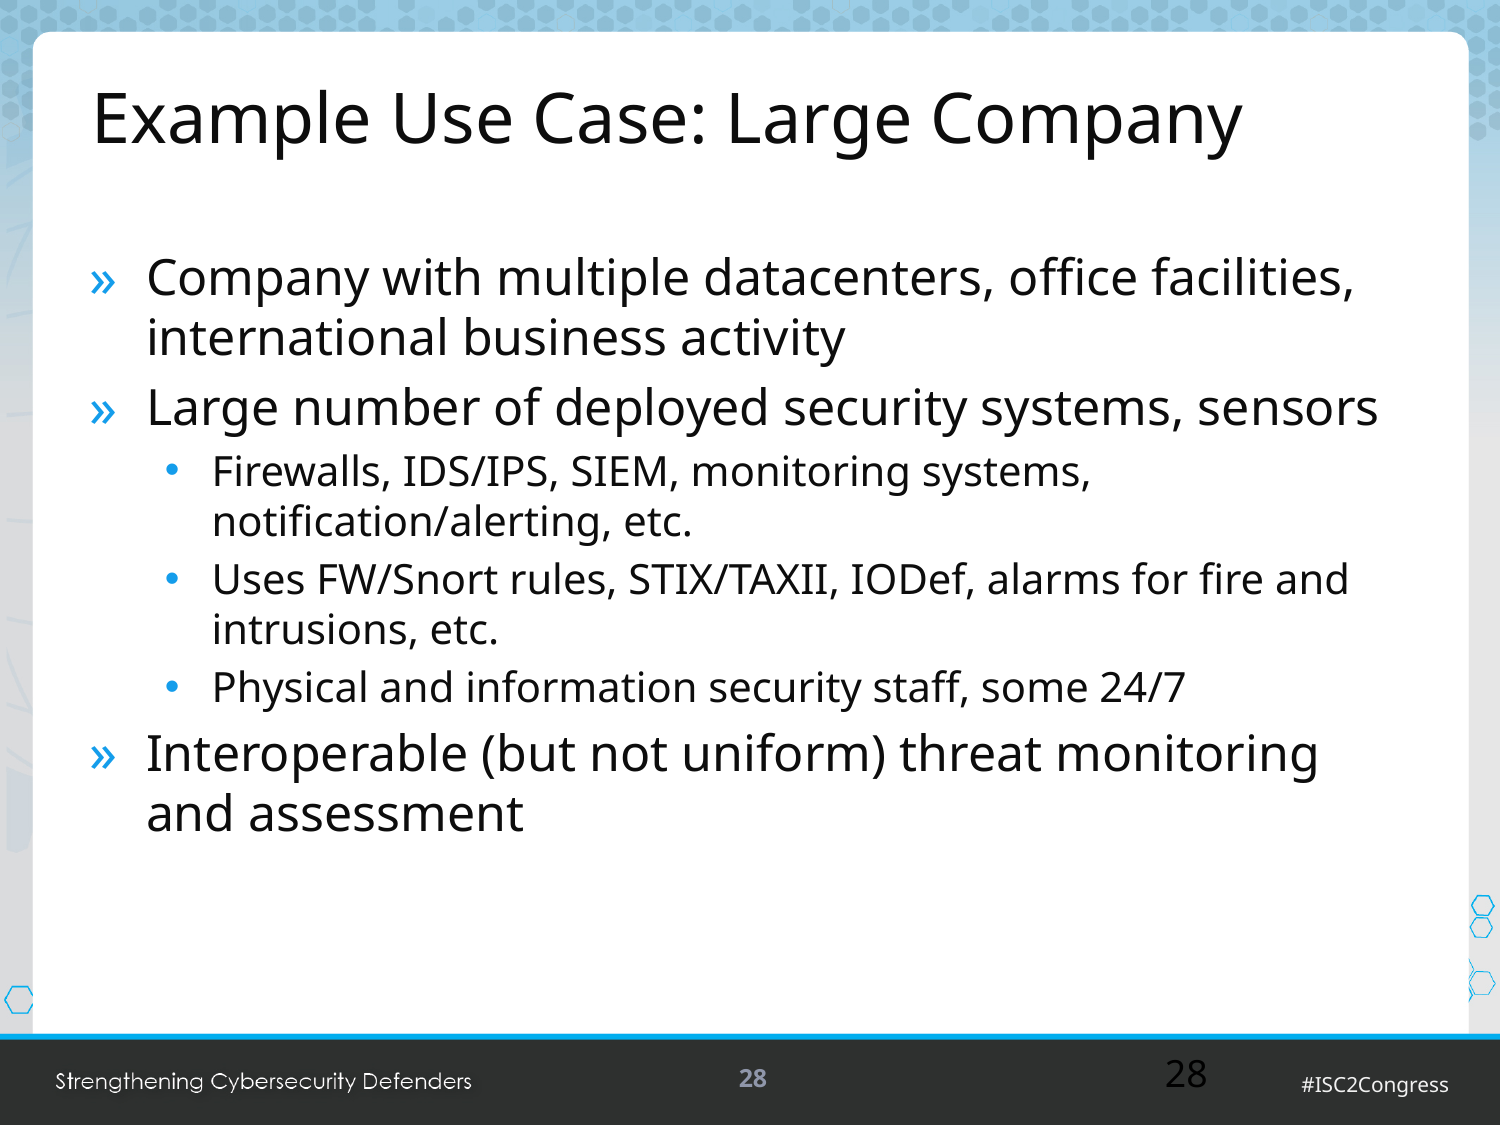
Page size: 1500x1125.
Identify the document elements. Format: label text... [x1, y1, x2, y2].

picture [0, 0, 1500, 1033]
picture [0, 1040, 1500, 1125]
list Company with multiple datacenters, office facilities, international business activity Large number of deployed security systems, sensors Firewalls, IDS/IPS, SIEM, monitoring systems, notification/alerting, etc. Uses FW/Snort rules, STIX/TAXII, IODef, alarms for fire and intrusions, etc. Physical and information security staff, some 24/7 Interoperable (but not uniform) threat monitoring and assessment [75, 238, 1425, 977]
title Example Use Case: Large Company [76, 37, 1392, 194]
slide_number 28 [1149, 1042, 1500, 1103]
